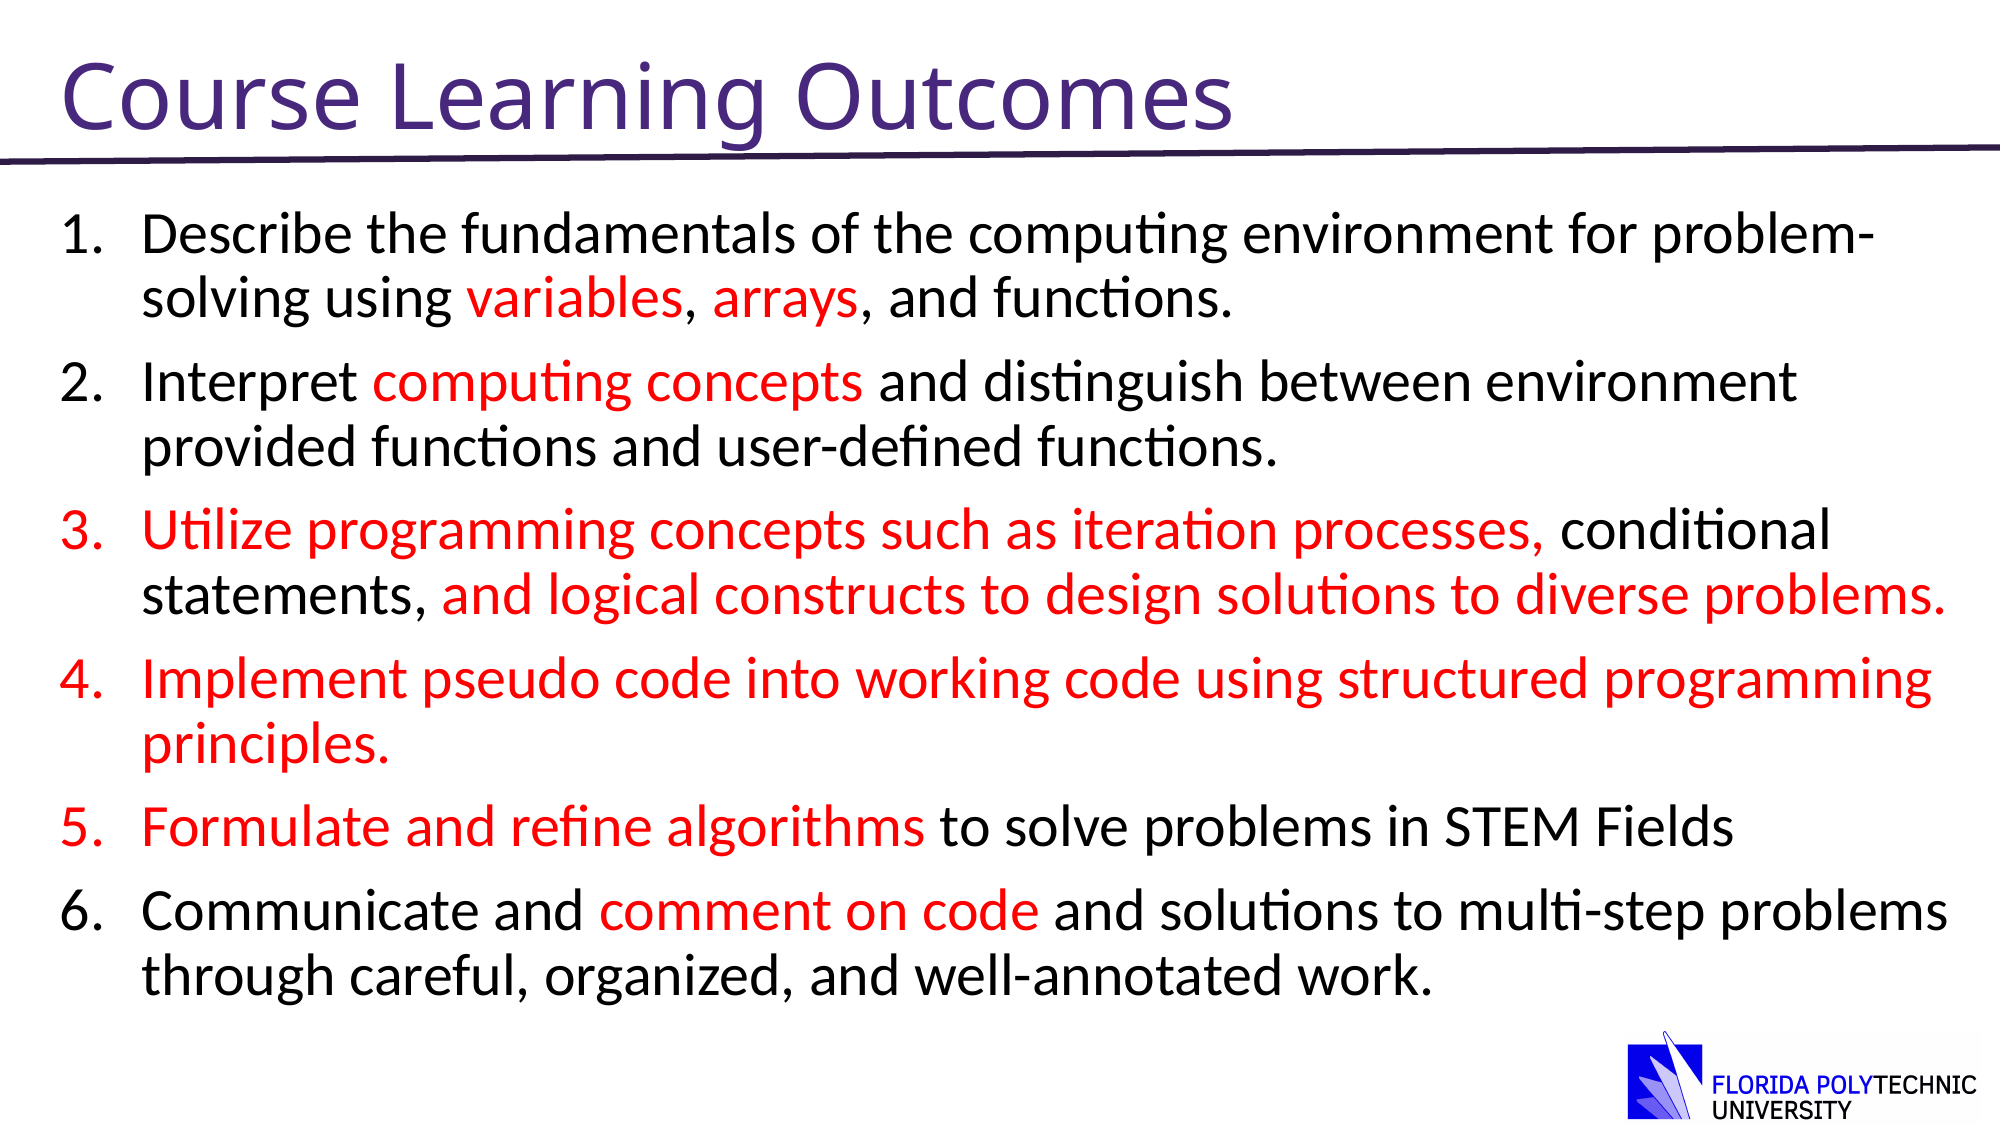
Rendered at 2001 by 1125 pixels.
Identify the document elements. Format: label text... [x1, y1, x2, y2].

title Course Learning Outcomes [44, 22, 1971, 177]
picture [1624, 1031, 1981, 1125]
list Describe the fundamentals of the computing environment for problem-solving using variables, arrays, and functions. Interpret computing concepts and distinguish between environment provided functions and user-defined functions. Utilize programming concepts such as iteration processes, conditional statements, and logical constructs to design solutions to diverse problems. Implement pseudo code into working code using structured programming principles. Formulate and refine algorithms to solve problems in STEM Fields Communicate and comment on code and solutions to multi-step problems through careful, organized, and well-annotated work. [44, 193, 1971, 1039]
